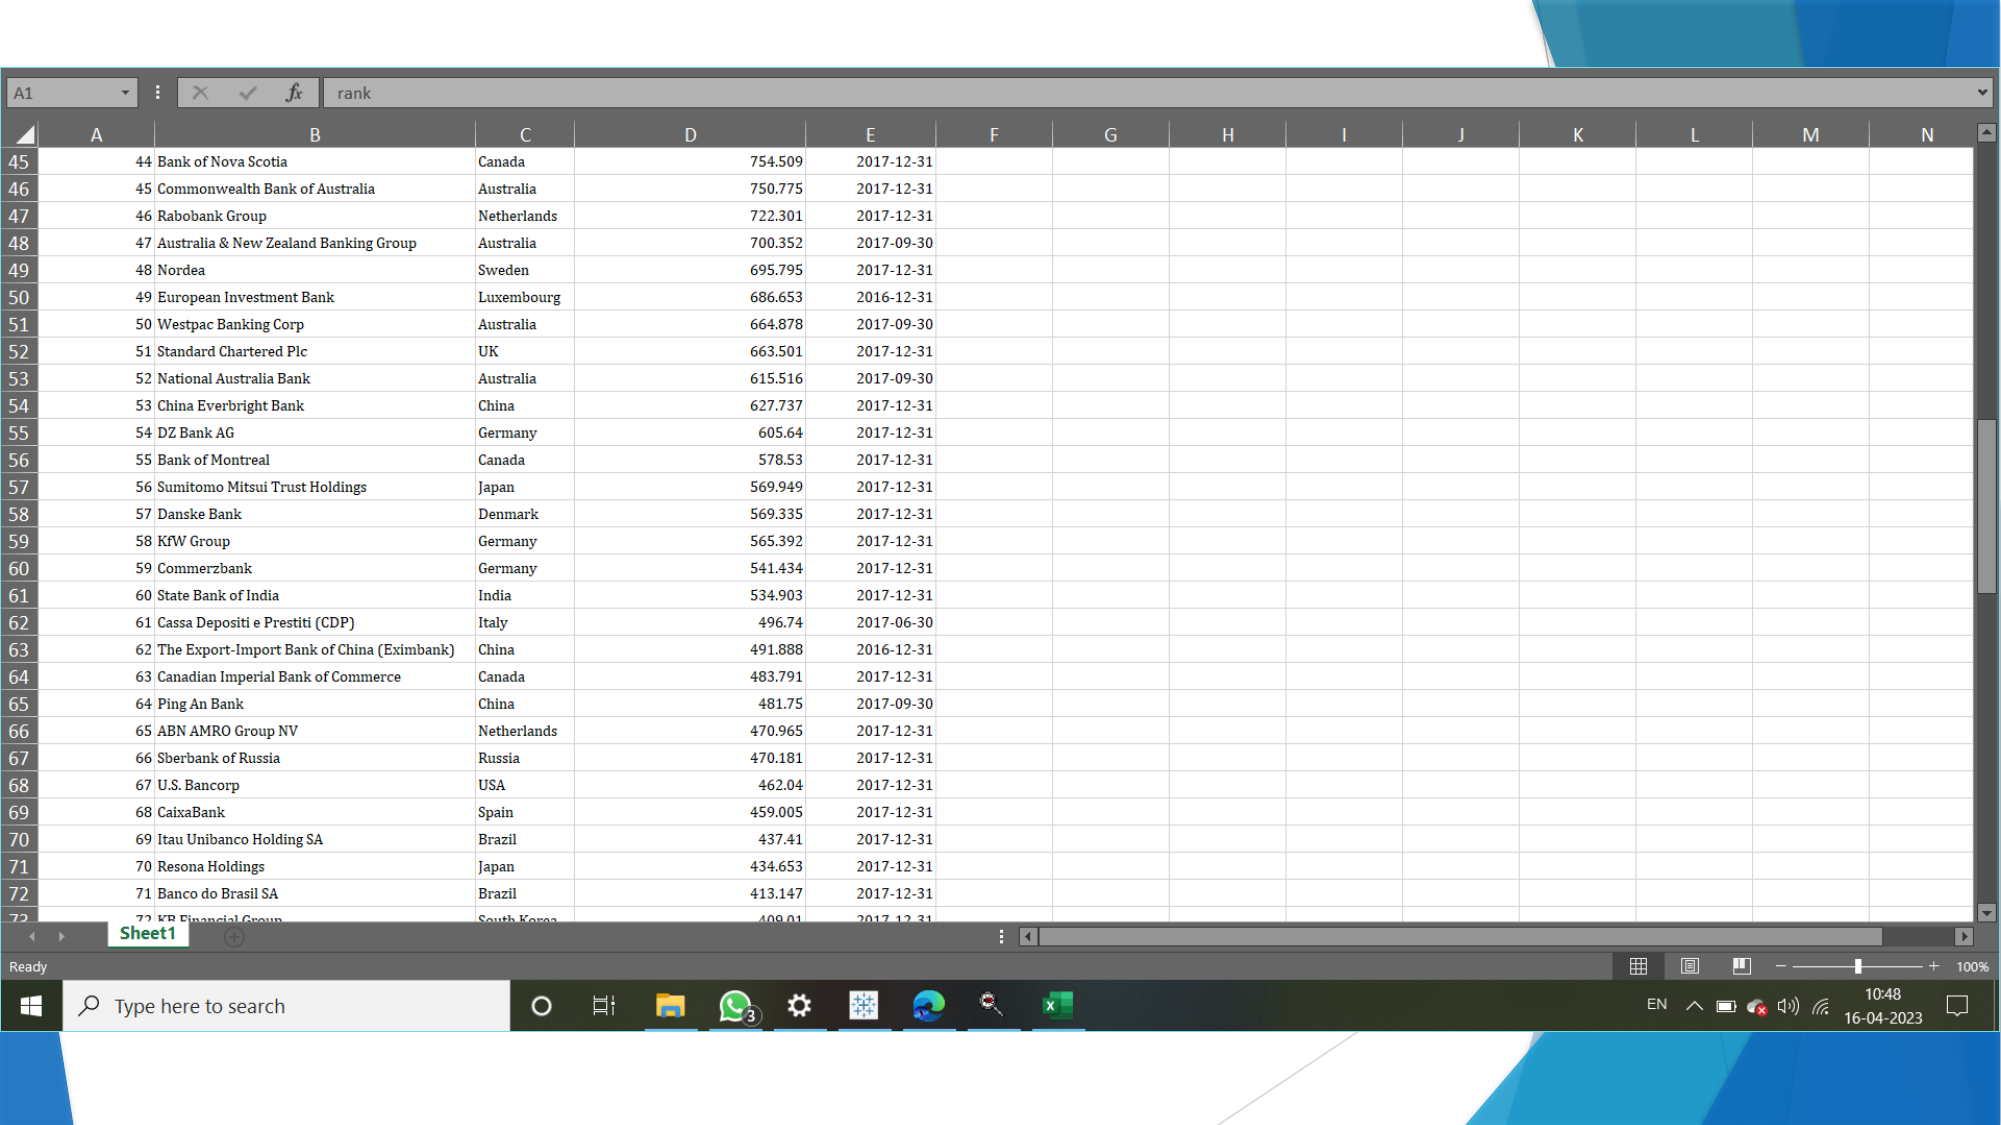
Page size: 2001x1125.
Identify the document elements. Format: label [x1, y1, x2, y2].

picture [0, 66, 2000, 1033]
